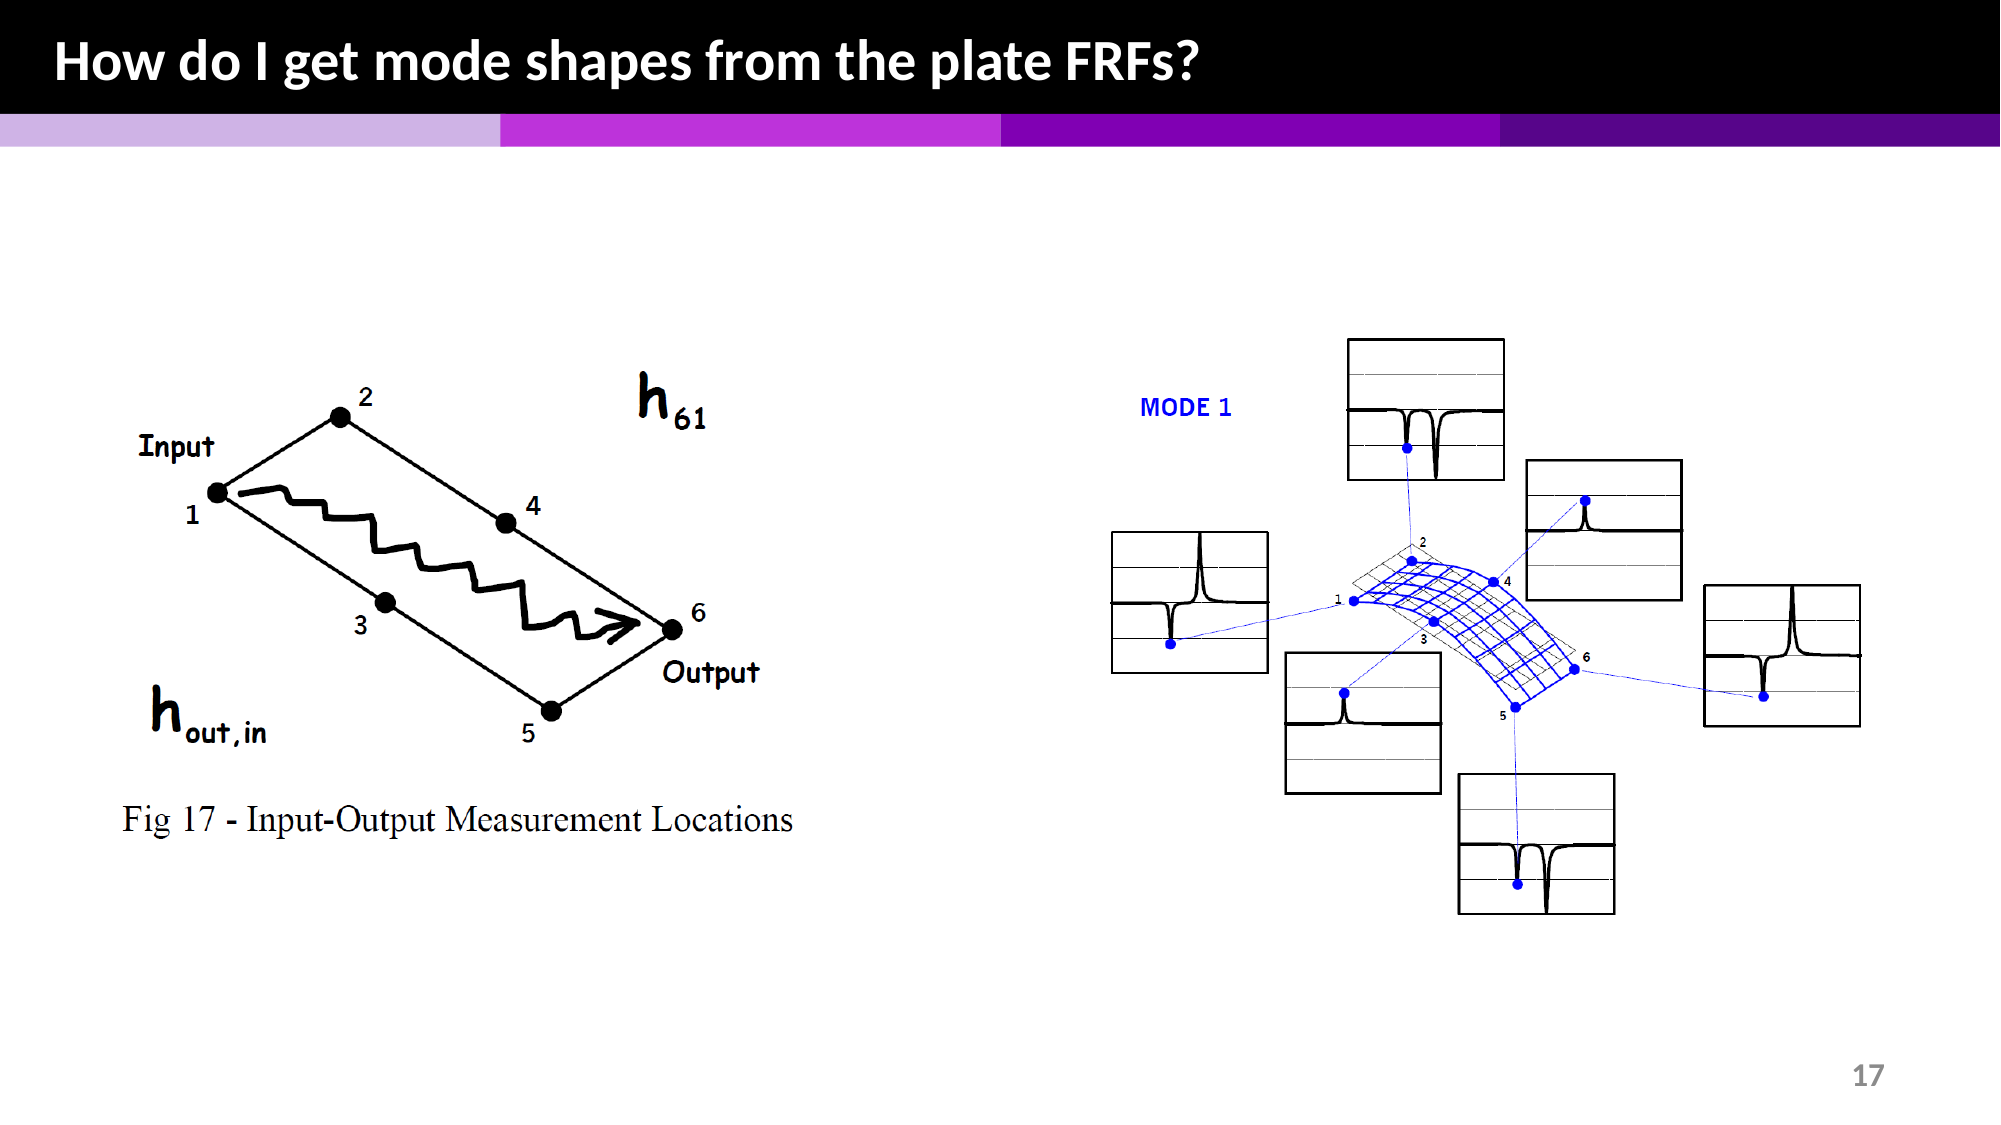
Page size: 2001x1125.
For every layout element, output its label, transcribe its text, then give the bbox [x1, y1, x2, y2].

list How do I get mode shapes from the plate FRFs? [39, 1, 1964, 114]
picture [64, 312, 940, 929]
picture [1022, 249, 1964, 951]
